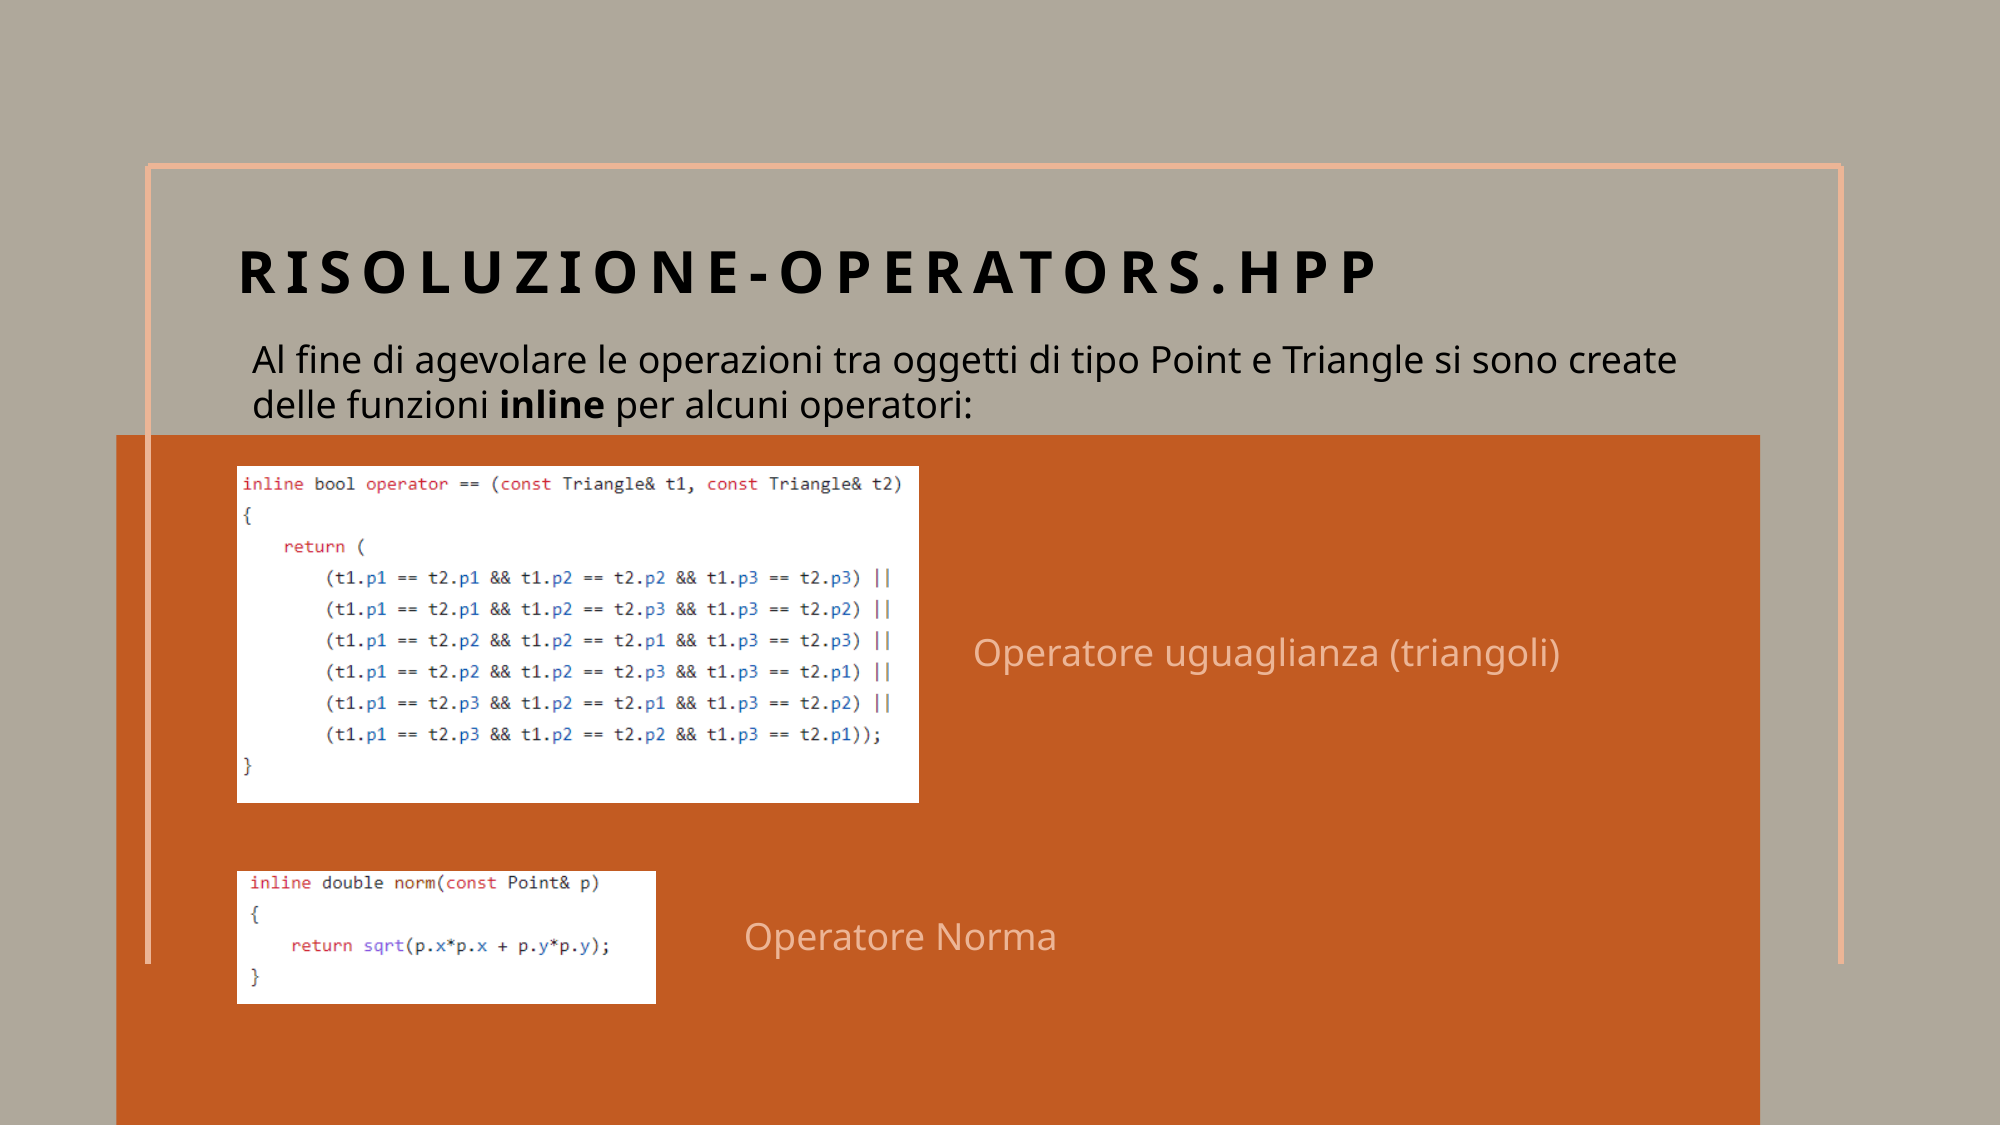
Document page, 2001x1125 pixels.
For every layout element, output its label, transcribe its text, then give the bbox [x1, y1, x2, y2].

text_box Al fine di agevolare le operazioni tra oggetti di tipo Point e Triangle si sono create delle funzioni inline per alcuni operatori: [237, 328, 1761, 434]
picture [237, 871, 656, 1004]
text_box RISOLUZIONE-OPERATORS.HPP [222, 213, 1727, 384]
text_box Operatore uguaglianza (triangoli) [958, 621, 1612, 682]
picture [237, 466, 919, 803]
text_box Operatore Norma [729, 905, 1180, 966]
text_box [115, 434, 1761, 1125]
